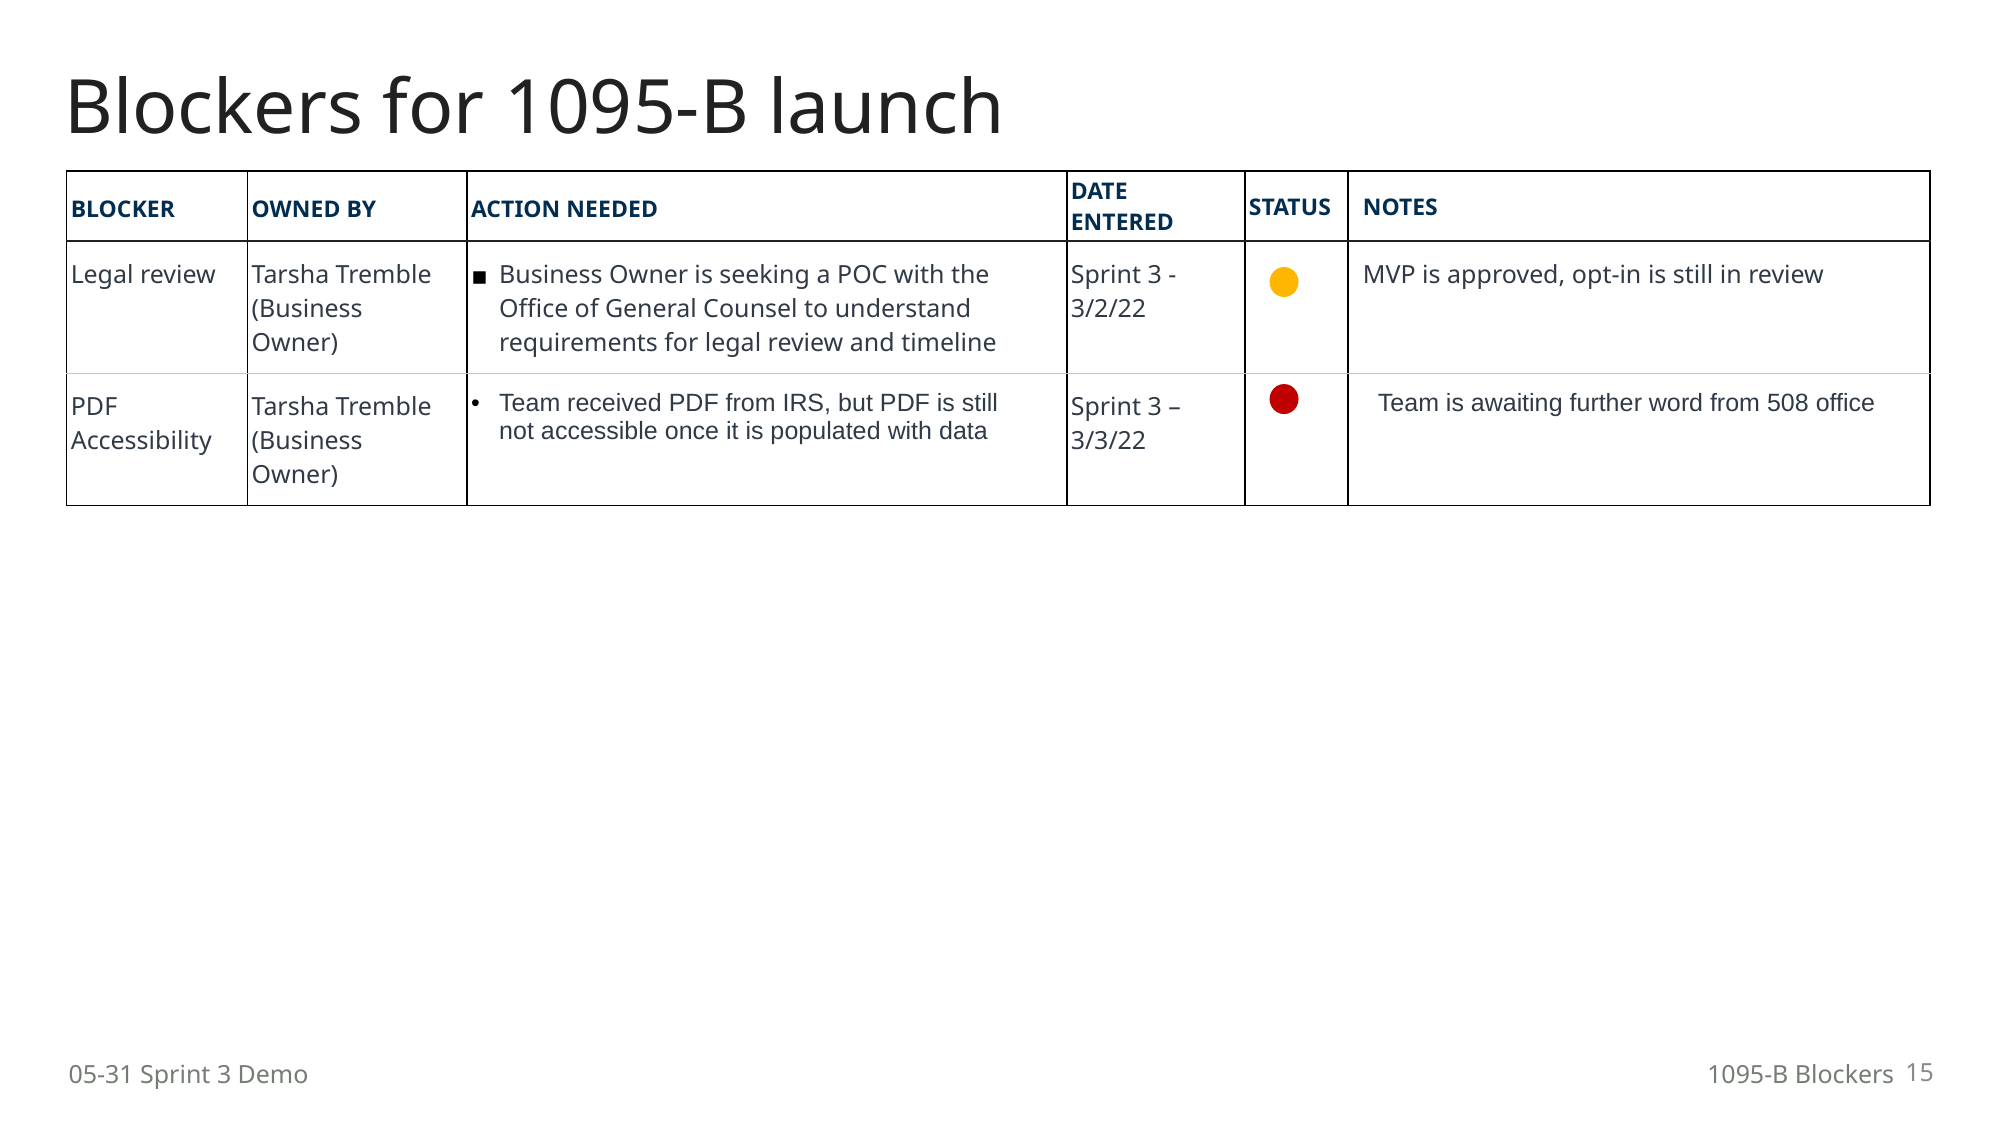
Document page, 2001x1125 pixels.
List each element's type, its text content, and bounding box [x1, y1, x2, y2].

title Blockers for 1095-B launch [49, 61, 1372, 279]
slide_number ‹#› [1882, 1043, 1949, 1104]
table_cell [1246, 374, 1347, 505]
table_header NOTES [1349, 172, 1929, 240]
text_box [1269, 384, 1299, 415]
table_cell Tarsha Tremble (Business Owner) [248, 374, 466, 505]
table_cell Team received PDF from IRS, but PDF is still not accessible once it is populated with data [468, 374, 1066, 505]
table_cell Business Owner is seeking a POC with the Office of General Counsel to understand requirements for legal review and timeline [468, 242, 1066, 373]
text_box 05-31 Sprint 3 Demo [68, 1051, 516, 1097]
table_cell Tarsha Tremble (Business Owner) [248, 242, 466, 373]
table_header ACTION NEEDED [468, 172, 1066, 240]
table_cell Sprint 3 – 3/3/22 [1068, 374, 1244, 505]
table_cell [1246, 242, 1347, 373]
table_cell MVP is approved, opt-in is still in review [1349, 242, 1929, 373]
table_header STATUS [1246, 172, 1347, 240]
table_header DATE ENTERED [1068, 172, 1244, 240]
text_box [1269, 266, 1299, 297]
table_cell Sprint 3 - 3/2/22 [1068, 242, 1244, 373]
table_cell Team is awaiting further word from 508 office [1349, 374, 1929, 505]
table_header BLOCKER [67, 172, 247, 240]
table_cell PDF Accessibility [67, 374, 247, 505]
table_cell Legal review [67, 242, 247, 373]
text_box 1095-B Blockers [1663, 1051, 1910, 1097]
table_header OWNED BY [248, 172, 466, 240]
